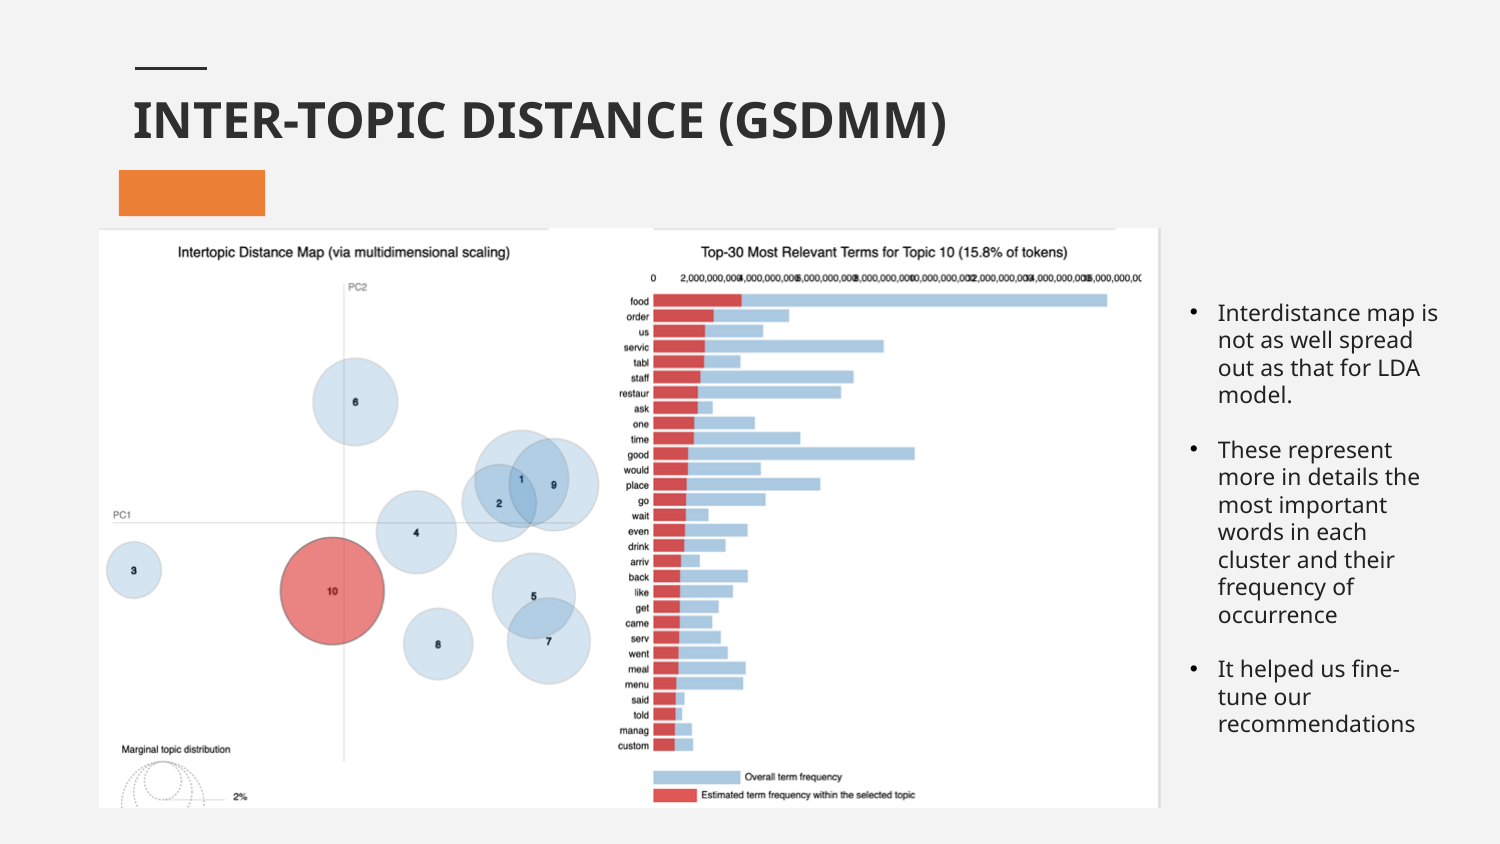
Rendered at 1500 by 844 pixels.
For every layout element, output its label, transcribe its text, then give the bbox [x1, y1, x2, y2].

text_box Interdistance map is not as well spread out as that for LDA model. These represent more in details the most important words in each cluster and their frequency of occurrence It helped us fine-tune our recommendations [1175, 290, 1456, 745]
picture [99, 228, 1161, 808]
title INTER-TOPIC DISTANCE (GSDMM) [118, 73, 1247, 173]
